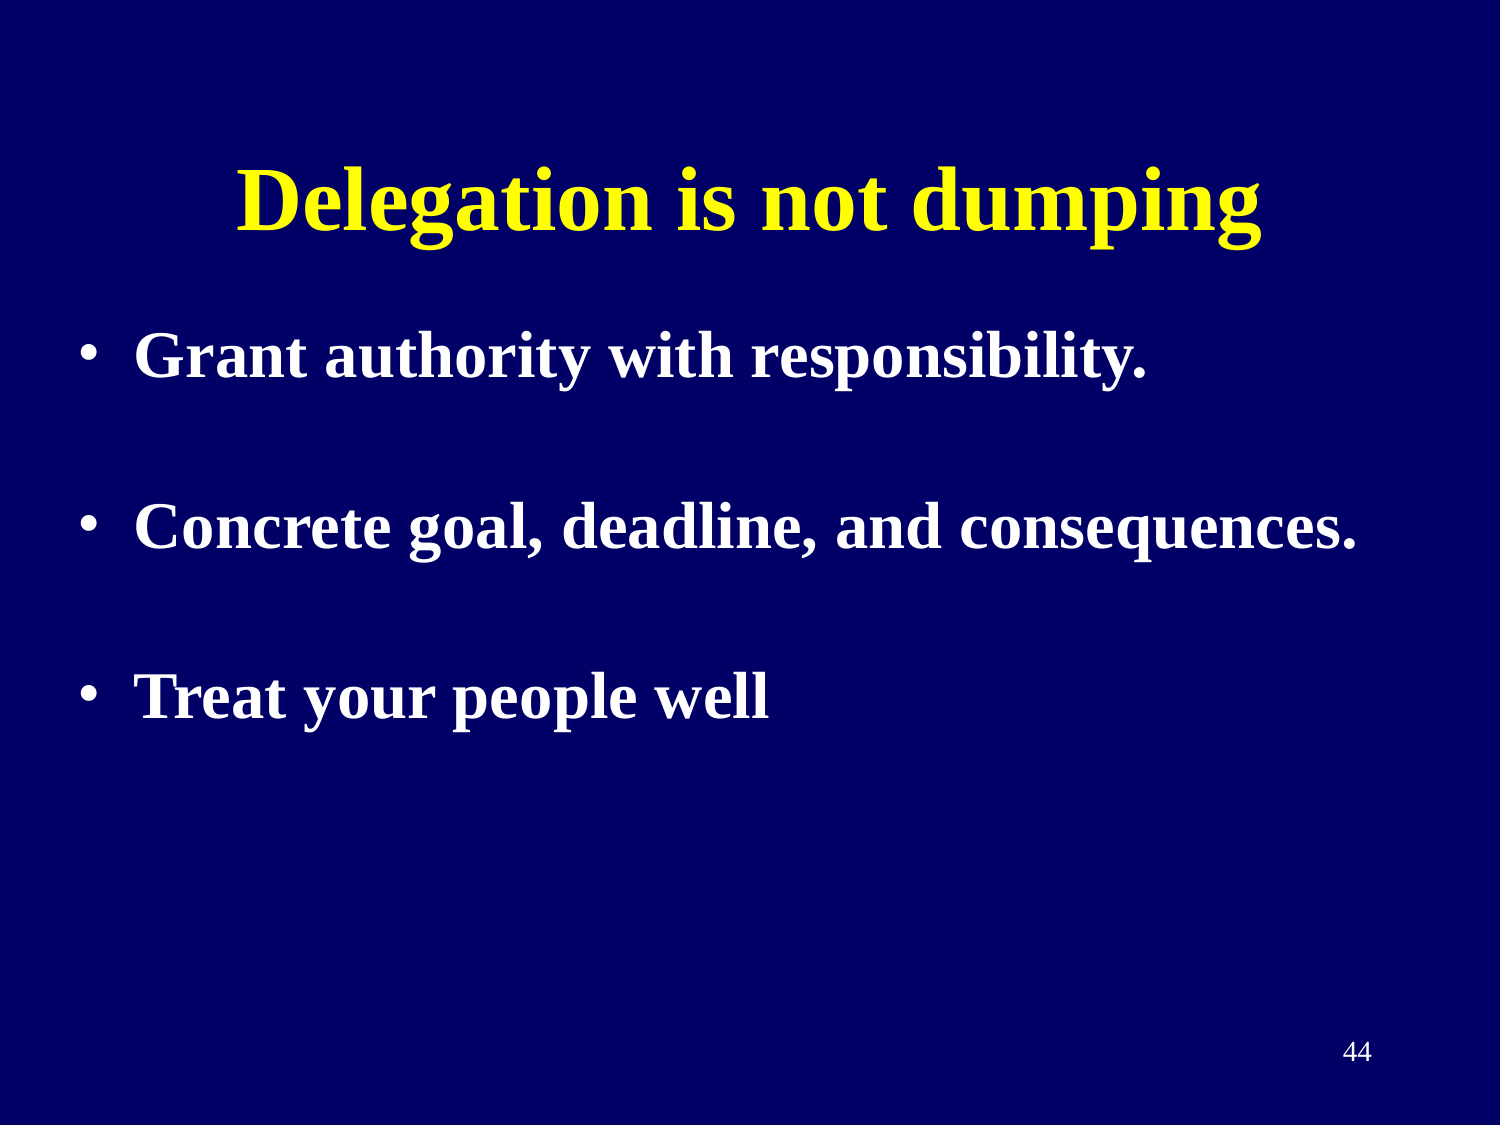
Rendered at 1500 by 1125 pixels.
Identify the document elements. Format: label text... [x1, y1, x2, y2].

title Delegation is not dumping [112, 99, 1388, 288]
slide_number ‹#› [1074, 1025, 1388, 1100]
list Grant authority with responsibility. Concrete goal, deadline, and consequences. Treat your people well [62, 312, 1475, 988]
